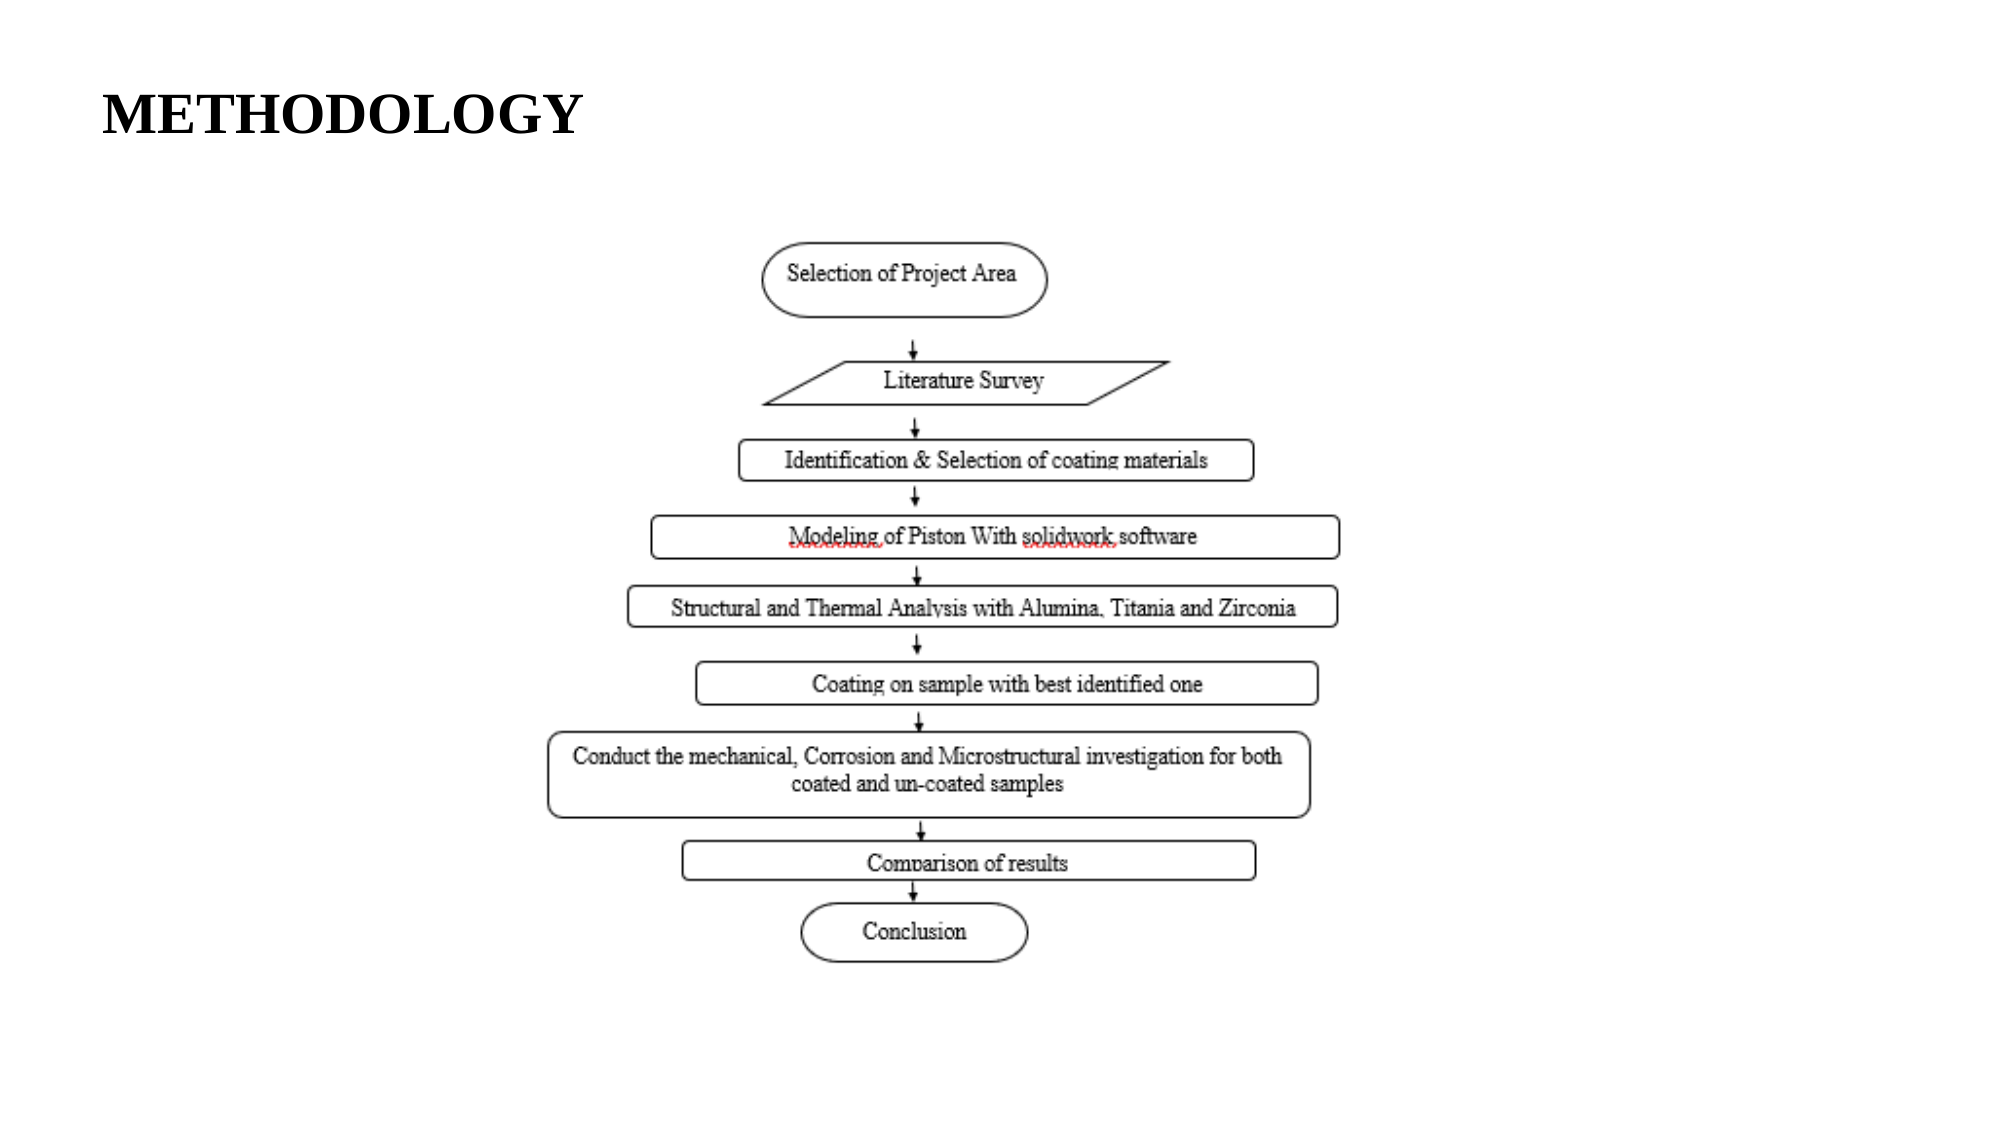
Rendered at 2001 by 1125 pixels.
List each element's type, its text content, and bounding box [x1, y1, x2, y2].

picture [536, 226, 1370, 970]
title METHODOLOGY [88, 71, 673, 228]
